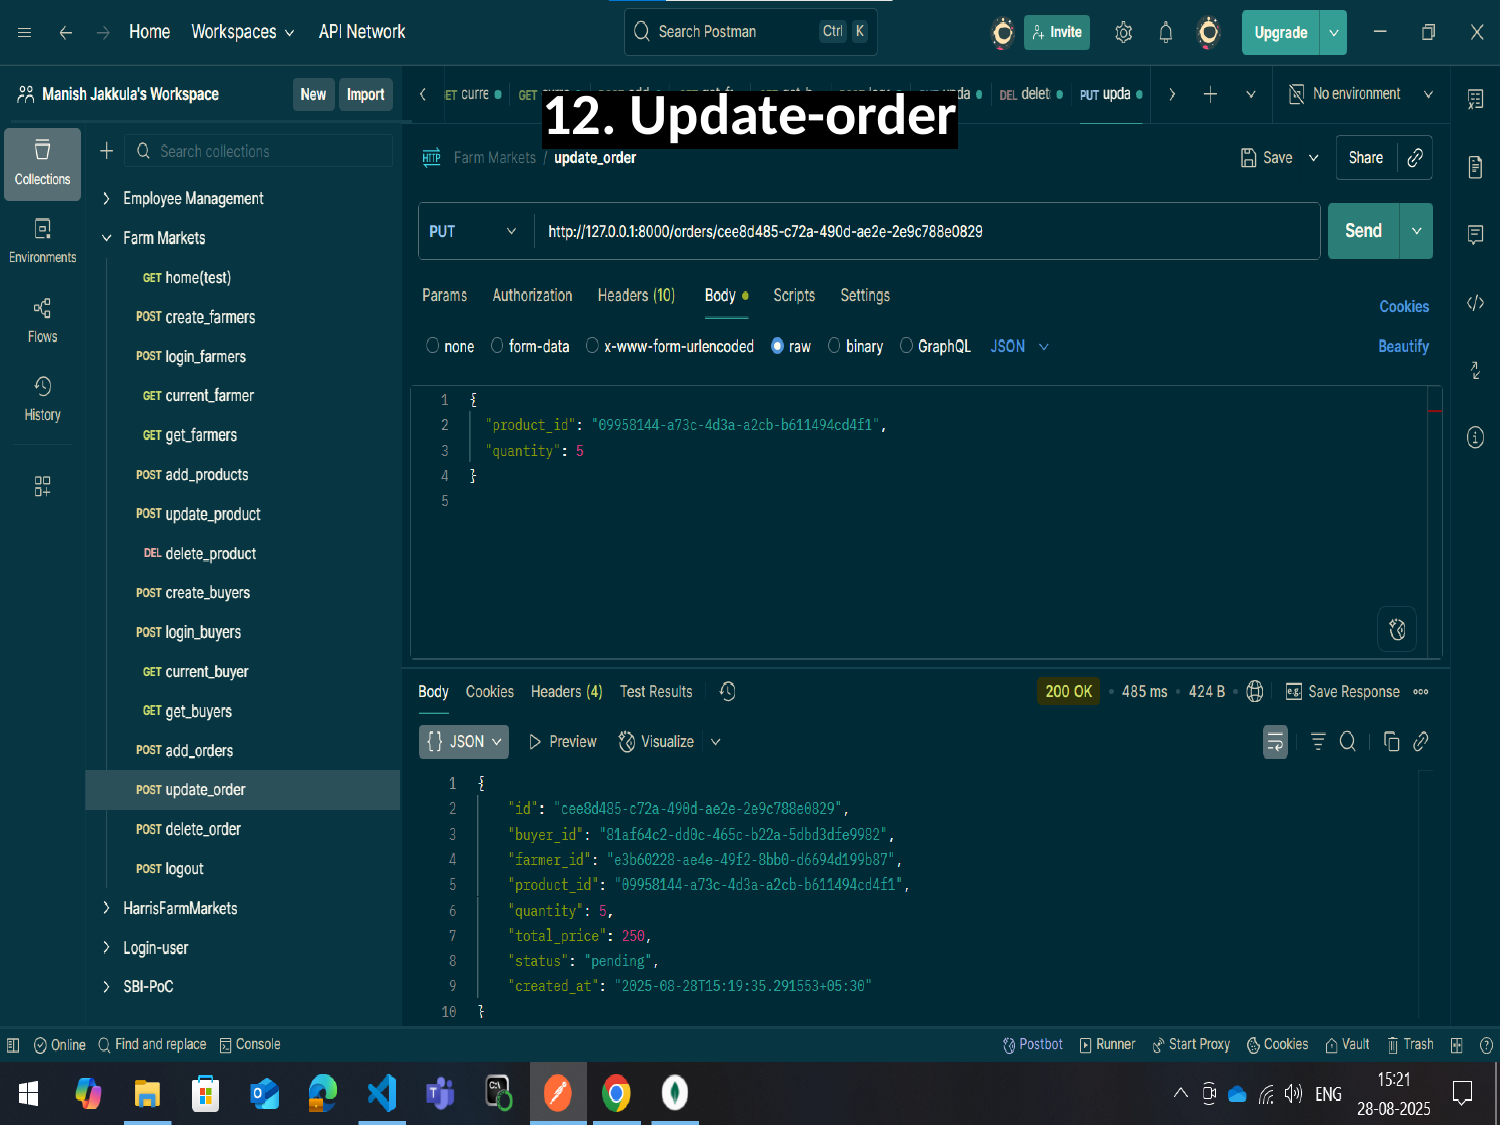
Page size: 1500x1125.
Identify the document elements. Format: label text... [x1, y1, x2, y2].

picture [857, 290, 864, 298]
picture [530, 292, 541, 300]
title 12. Update-order [75, 17, 1425, 205]
picture [445, 226, 454, 236]
picture [853, 344, 859, 351]
picture [1380, 340, 1393, 351]
picture [672, 736, 679, 746]
picture [436, 292, 442, 300]
picture [635, 292, 641, 300]
picture [430, 226, 440, 236]
picture [0, 0, 1500, 1125]
picture [757, 226, 761, 236]
picture [489, 686, 494, 696]
picture [506, 289, 519, 300]
picture [1390, 301, 1410, 311]
picture [772, 338, 783, 353]
picture [1413, 304, 1427, 311]
picture [1038, 678, 1099, 704]
picture [1004, 343, 1009, 351]
picture [420, 726, 508, 758]
picture [1264, 726, 1287, 758]
picture [560, 686, 564, 696]
picture [788, 292, 795, 300]
picture [639, 344, 645, 351]
picture [1329, 204, 1432, 258]
